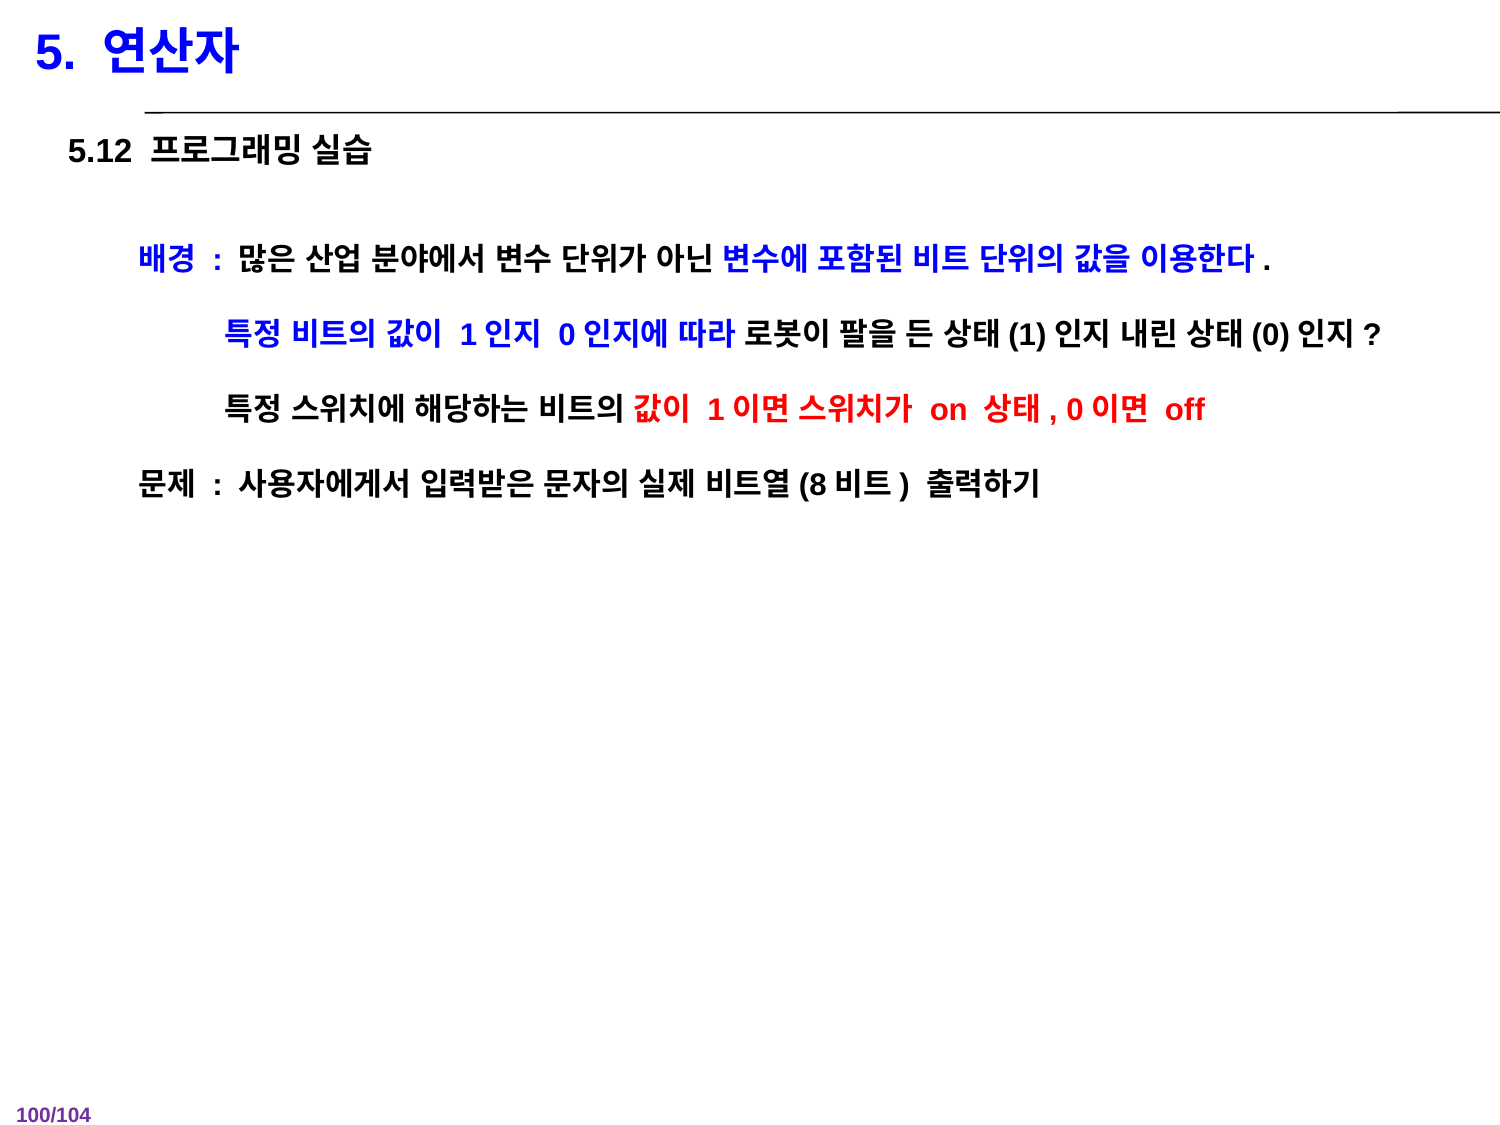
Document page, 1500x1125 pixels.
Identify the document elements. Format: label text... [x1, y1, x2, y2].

text_box 5. 연산자 [20, 12, 1412, 88]
text_box 배경 : 많은 산업 분야에서 변수 단위가 아닌 변수에 포함된 비트 단위의 값을 이용한다. 특정 비트의 값이 1인지 0인지에 따라 로봇이 팔을 든 상태(1)인지 내린 상태(0)인지? 특정 스위치에 해당하는 비트의 값이 1이면 스위치가 on 상태, 0이면 off 문제 : 사용자에게서 입력받은 문자의 실제 비트열(8비트) 출력하기 [123, 194, 1435, 509]
text_box 5.12 프로그래밍 실습 [53, 102, 1400, 177]
